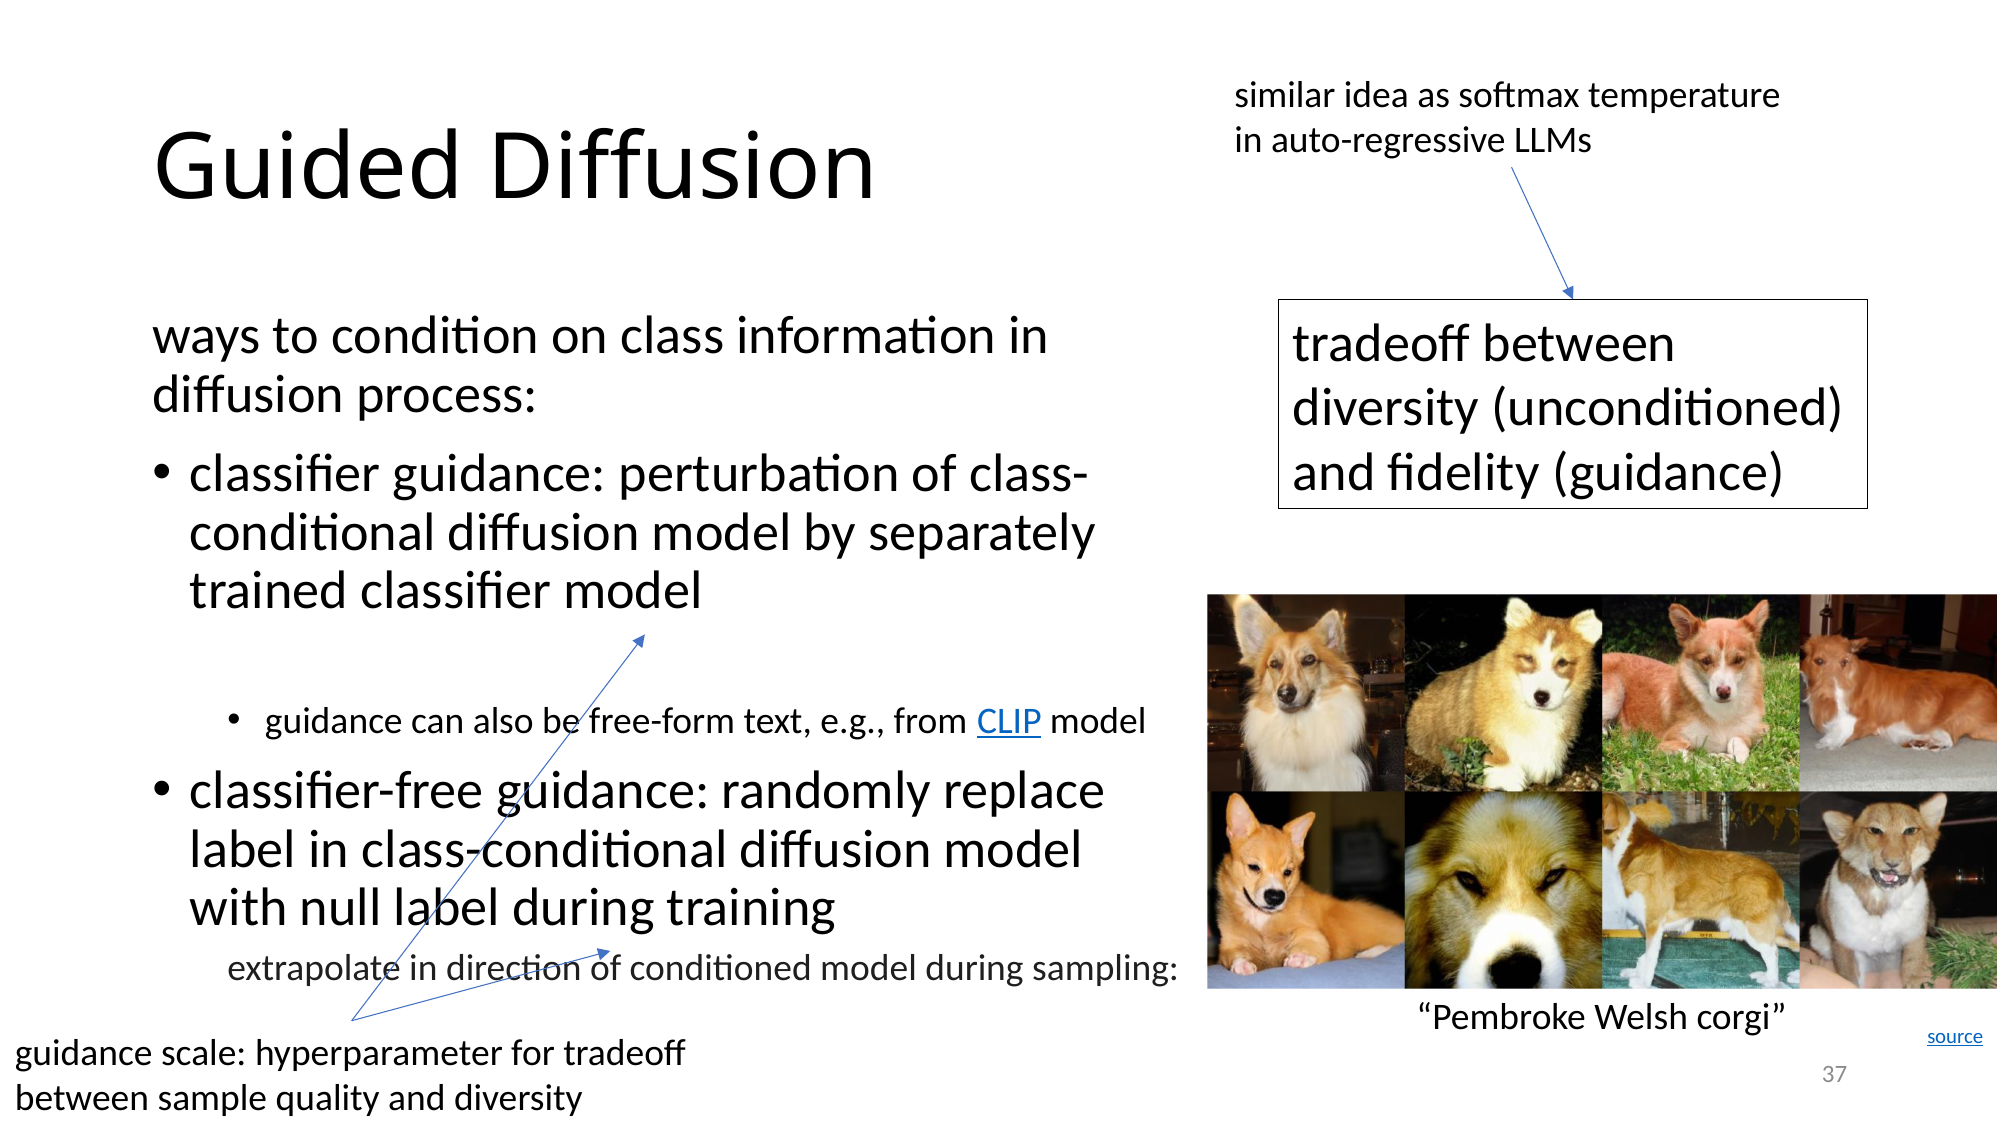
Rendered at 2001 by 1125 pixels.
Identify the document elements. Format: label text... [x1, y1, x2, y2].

text_box “Pembroke Welsh corgi” [1401, 993, 1803, 1045]
text_box source [1912, 1014, 2000, 1055]
text_box similar idea as softmax temperature in auto-regressive LLMs [1219, 62, 1804, 168]
text_box tradeoff between diversity (unconditioned) and fidelity (guidance) [1278, 299, 1868, 509]
title Guided Diffusion [137, 59, 1863, 278]
text_box guidance scale: hyperparameter for tradeoff between sample quality and diversity [0, 1020, 704, 1125]
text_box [351, 634, 645, 1021]
slide_number 37 [1412, 1042, 1863, 1103]
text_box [1511, 168, 1573, 300]
picture [1203, 591, 2000, 993]
